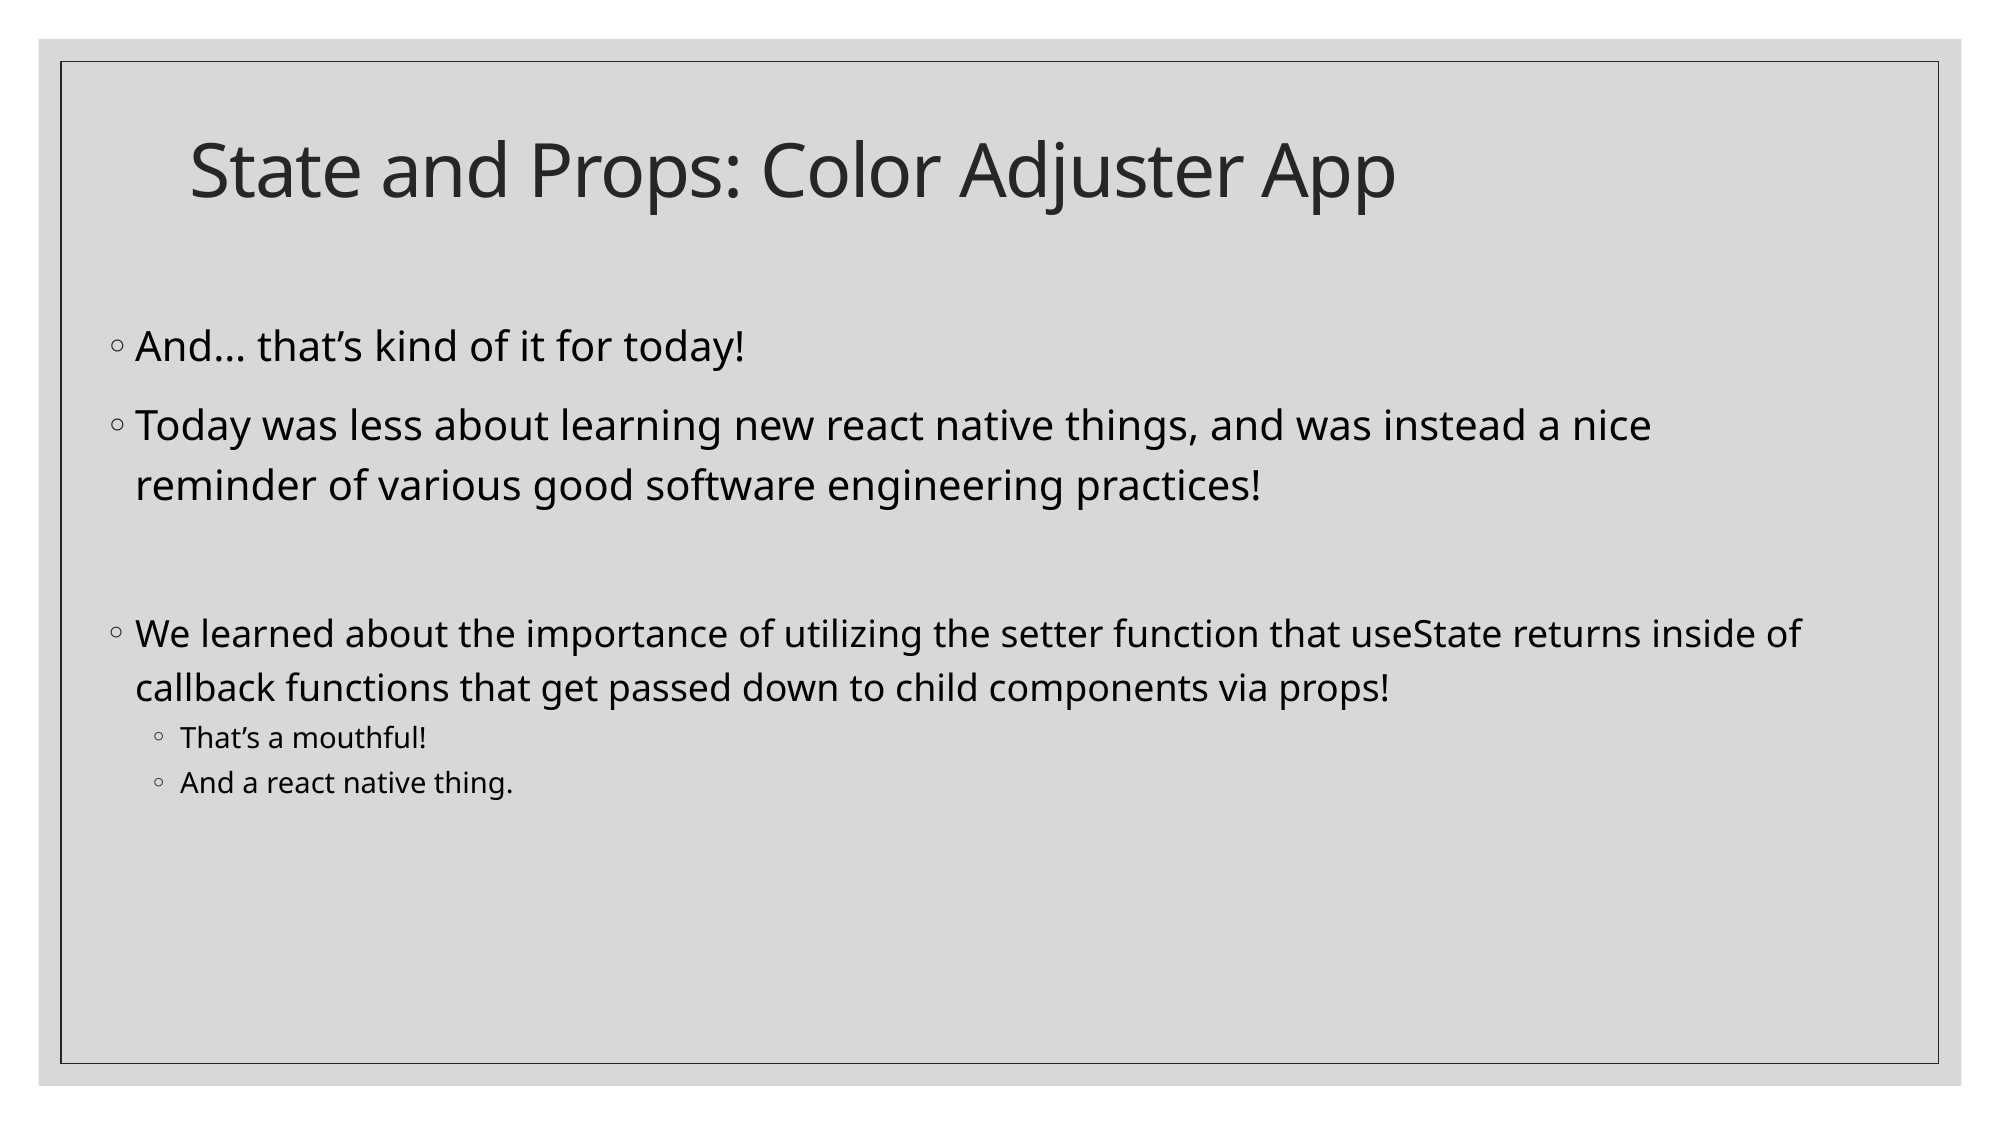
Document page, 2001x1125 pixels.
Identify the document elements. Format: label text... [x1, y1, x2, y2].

list And… that’s kind of it for today! Today was less about learning new react native things, and was instead a nice reminder of various good software engineering practices! We learned about the importance of utilizing the setter function that useState returns inside of callback functions that get passed down to child components via props! That’s a mouthful! And a react native thing. [90, 302, 1825, 1020]
title State and Props: Color Adjuster App [174, 105, 1825, 302]
